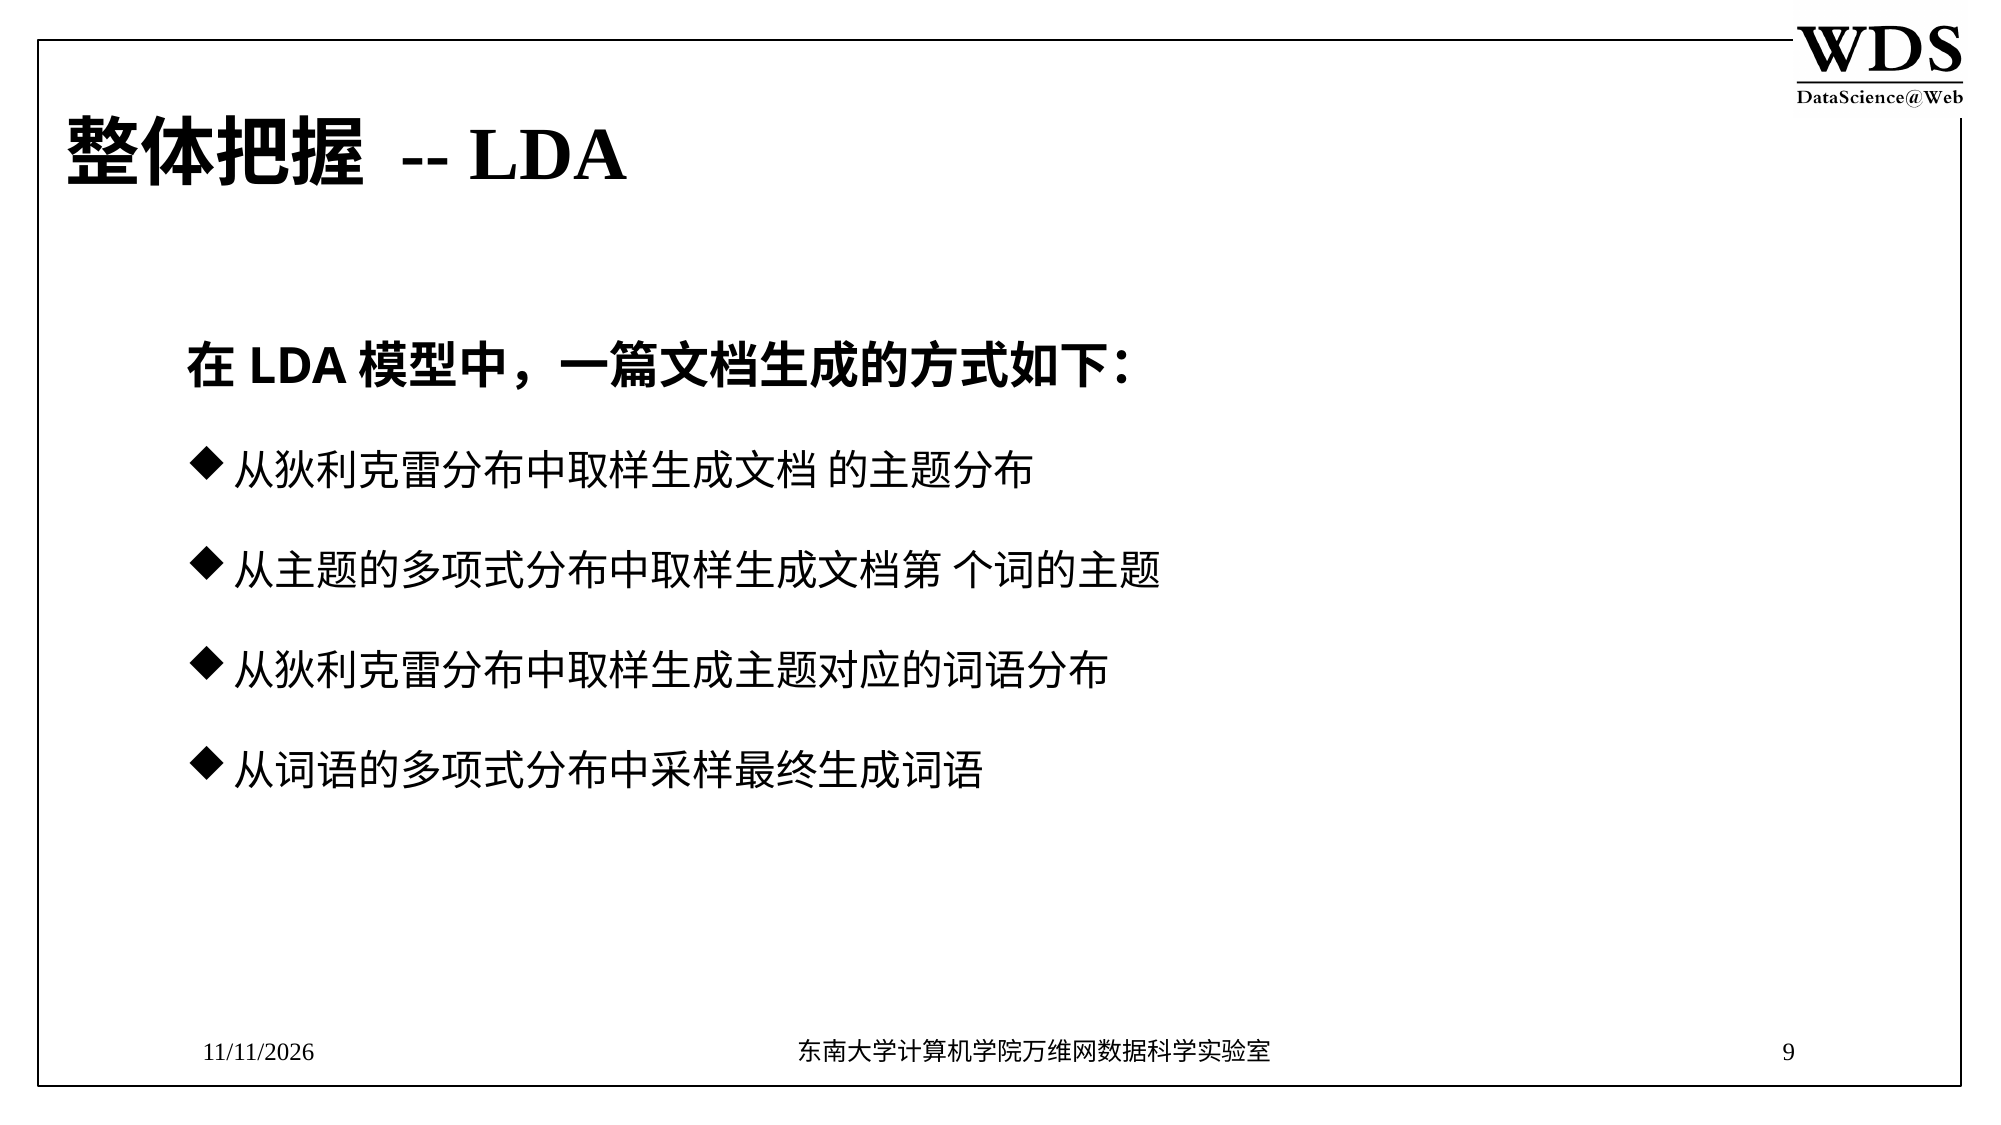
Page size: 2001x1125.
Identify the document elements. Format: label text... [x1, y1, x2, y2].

picture [1793, 0, 1968, 118]
slide_number 9 [1530, 1020, 1811, 1081]
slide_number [187, 1020, 570, 1081]
footer 东南大学计算机学院万维网数据科学实验室 [647, 1020, 1422, 1081]
title 整体把握 -- LDA [50, 44, 1671, 267]
